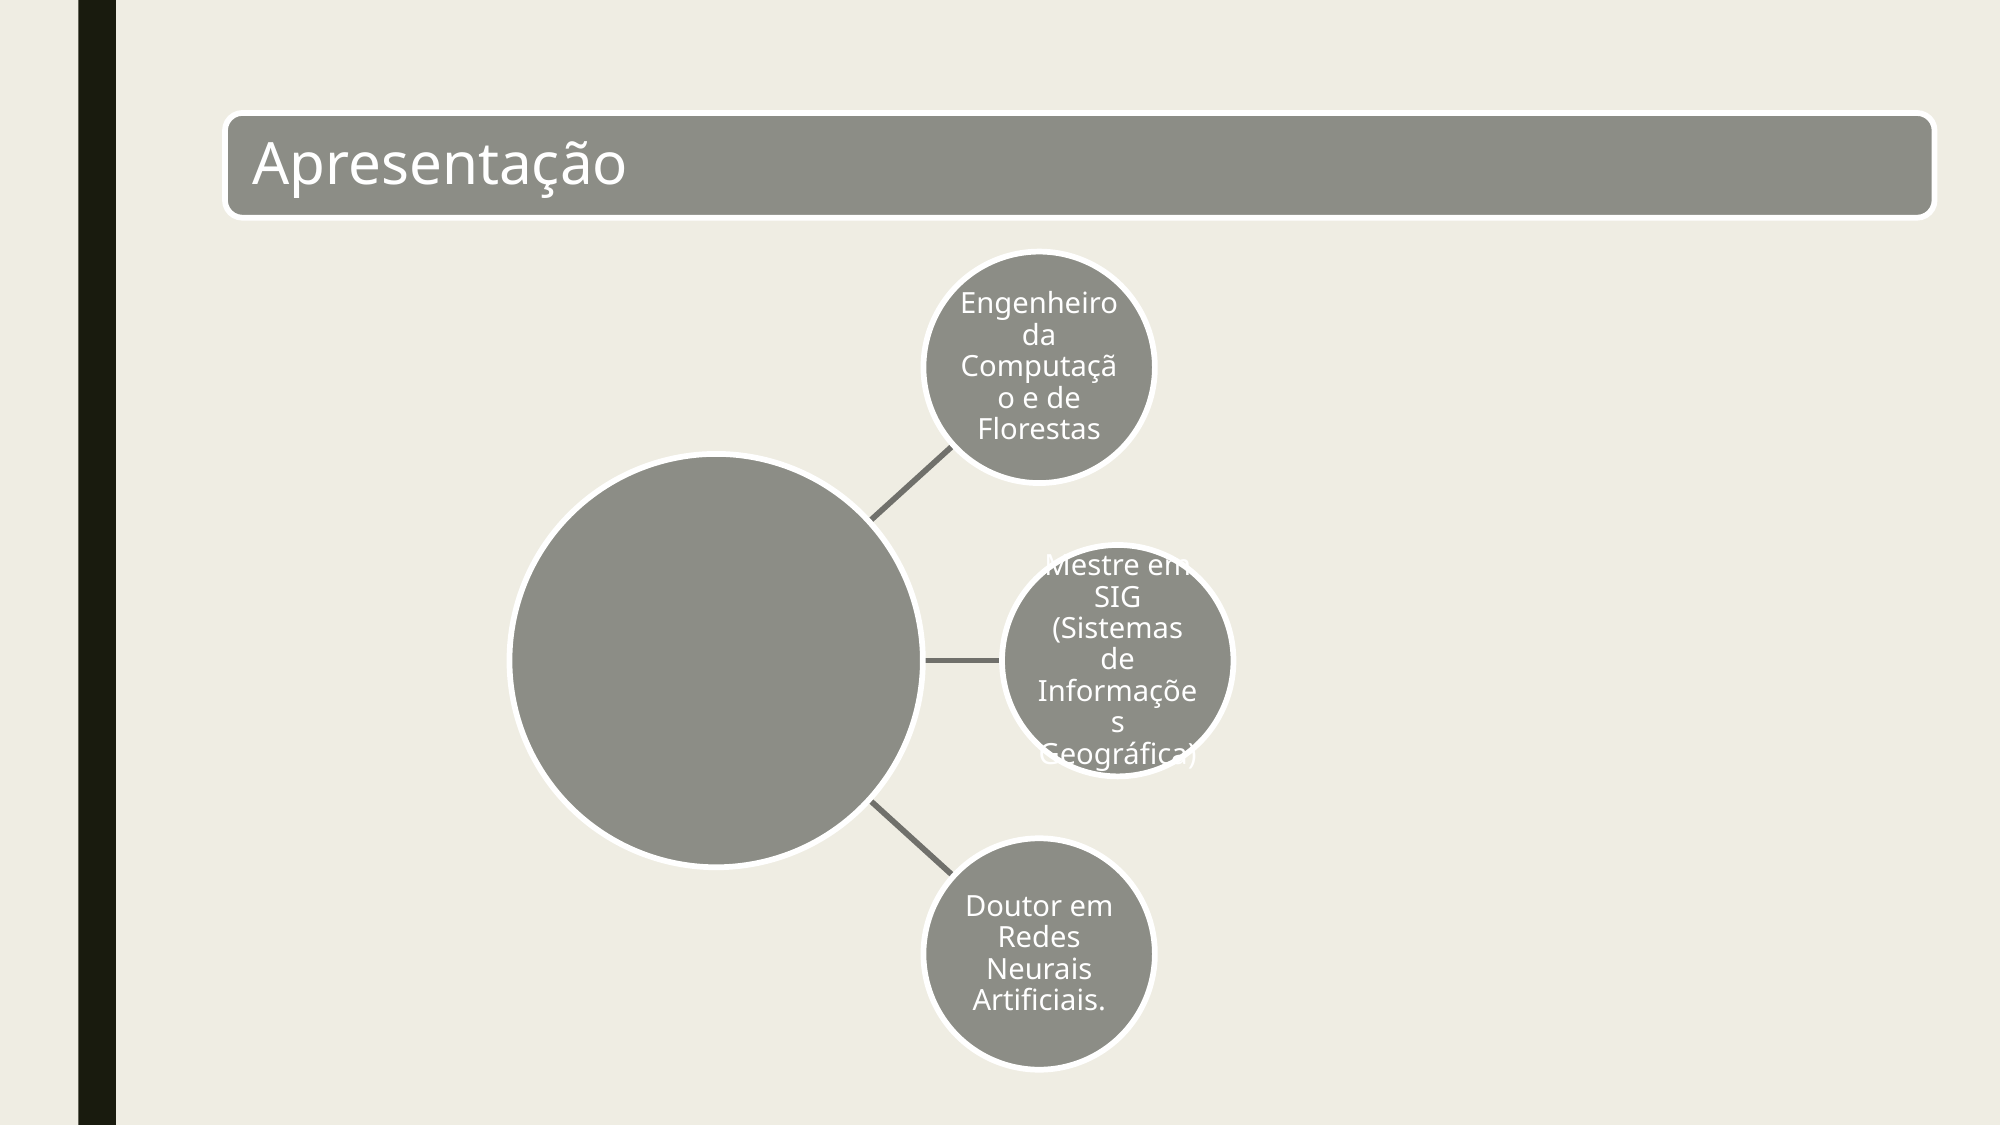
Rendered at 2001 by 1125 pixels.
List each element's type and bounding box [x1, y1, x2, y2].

text_box [224, 112, 1935, 219]
list [224, 251, 1889, 1070]
